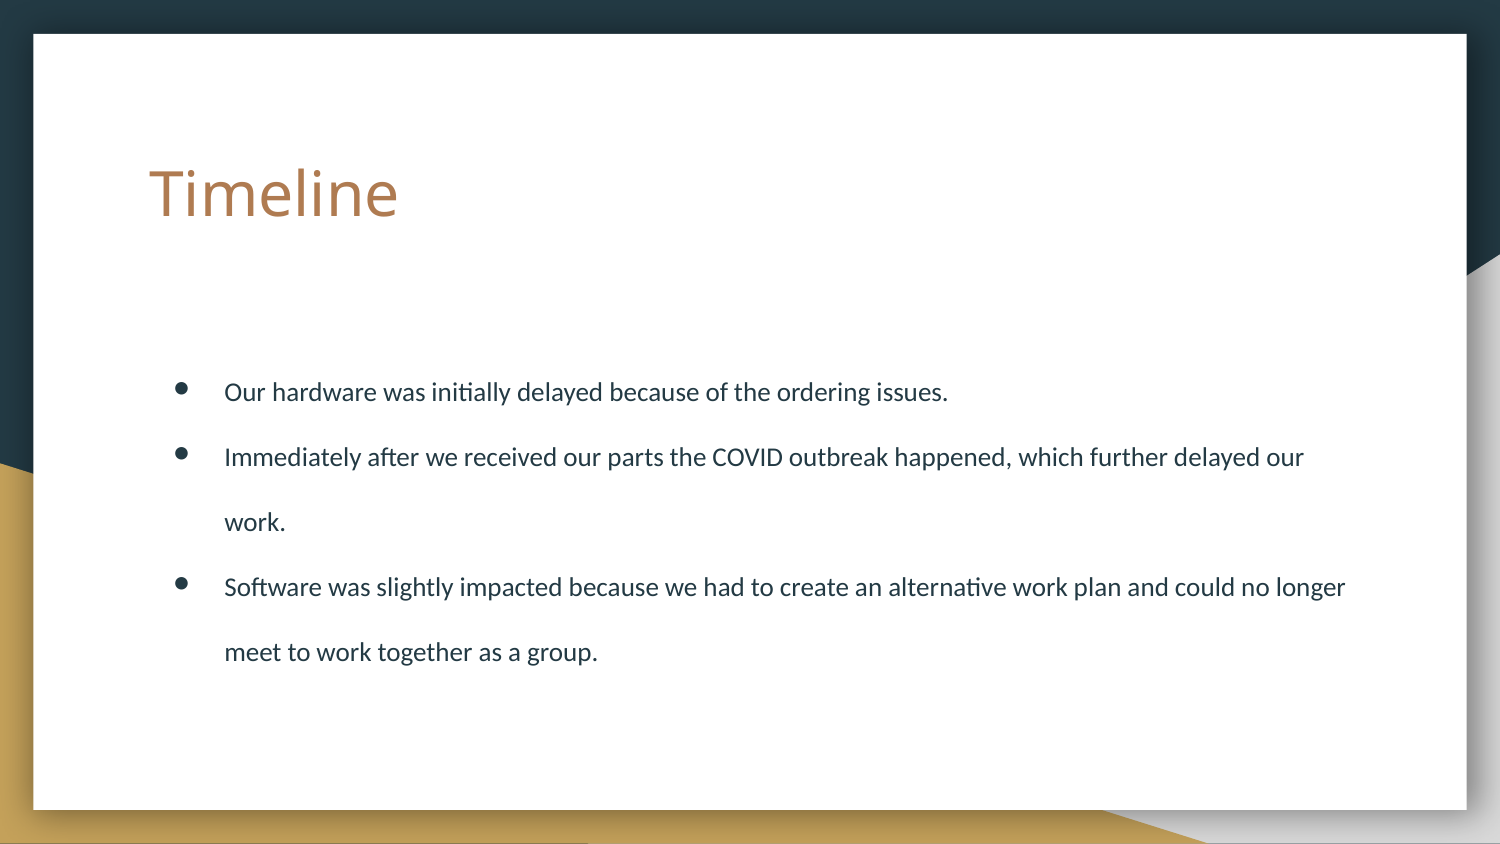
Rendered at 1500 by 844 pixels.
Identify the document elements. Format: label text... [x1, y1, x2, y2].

title Timeline [134, 138, 1366, 296]
list Our hardware was initially delayed because of the ordering issues. Immediately after we received our parts the COVID outbreak happened, which further delayed our work. Software was slightly impacted because we had to create an alternative work plan and could no longer meet to work together as a group. [134, 326, 1366, 729]
